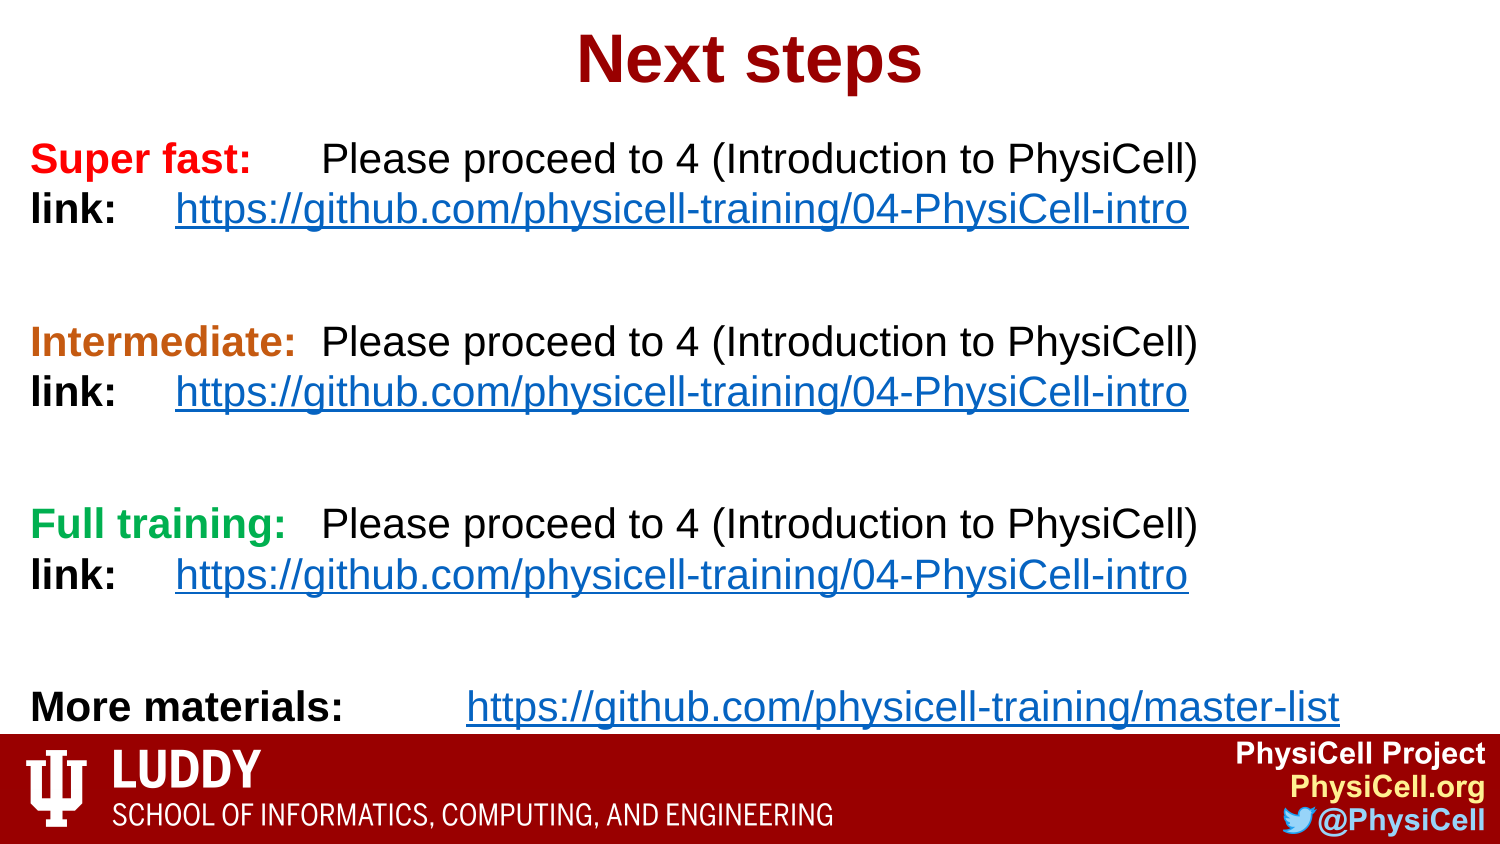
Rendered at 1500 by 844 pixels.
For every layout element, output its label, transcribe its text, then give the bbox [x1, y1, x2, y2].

title Next steps [0, 0, 1500, 121]
picture [0, 739, 1500, 844]
list Super fast: Please proceed to 4 (Introduction to PhysiCell) link: https://github.com/physicell-training/04-PhysiCell-intro Intermediate: Please proceed to 4 (Introduction to PhysiCell) link: https://github.com/physicell-training/04-PhysiCell-intro Full training: Please proceed to 4 (Introduction to PhysiCell) link: https://github.com/physicell-training/04-PhysiCell-intro More materials: https://github.com/physicell-training/master-list [0, 123, 1500, 739]
